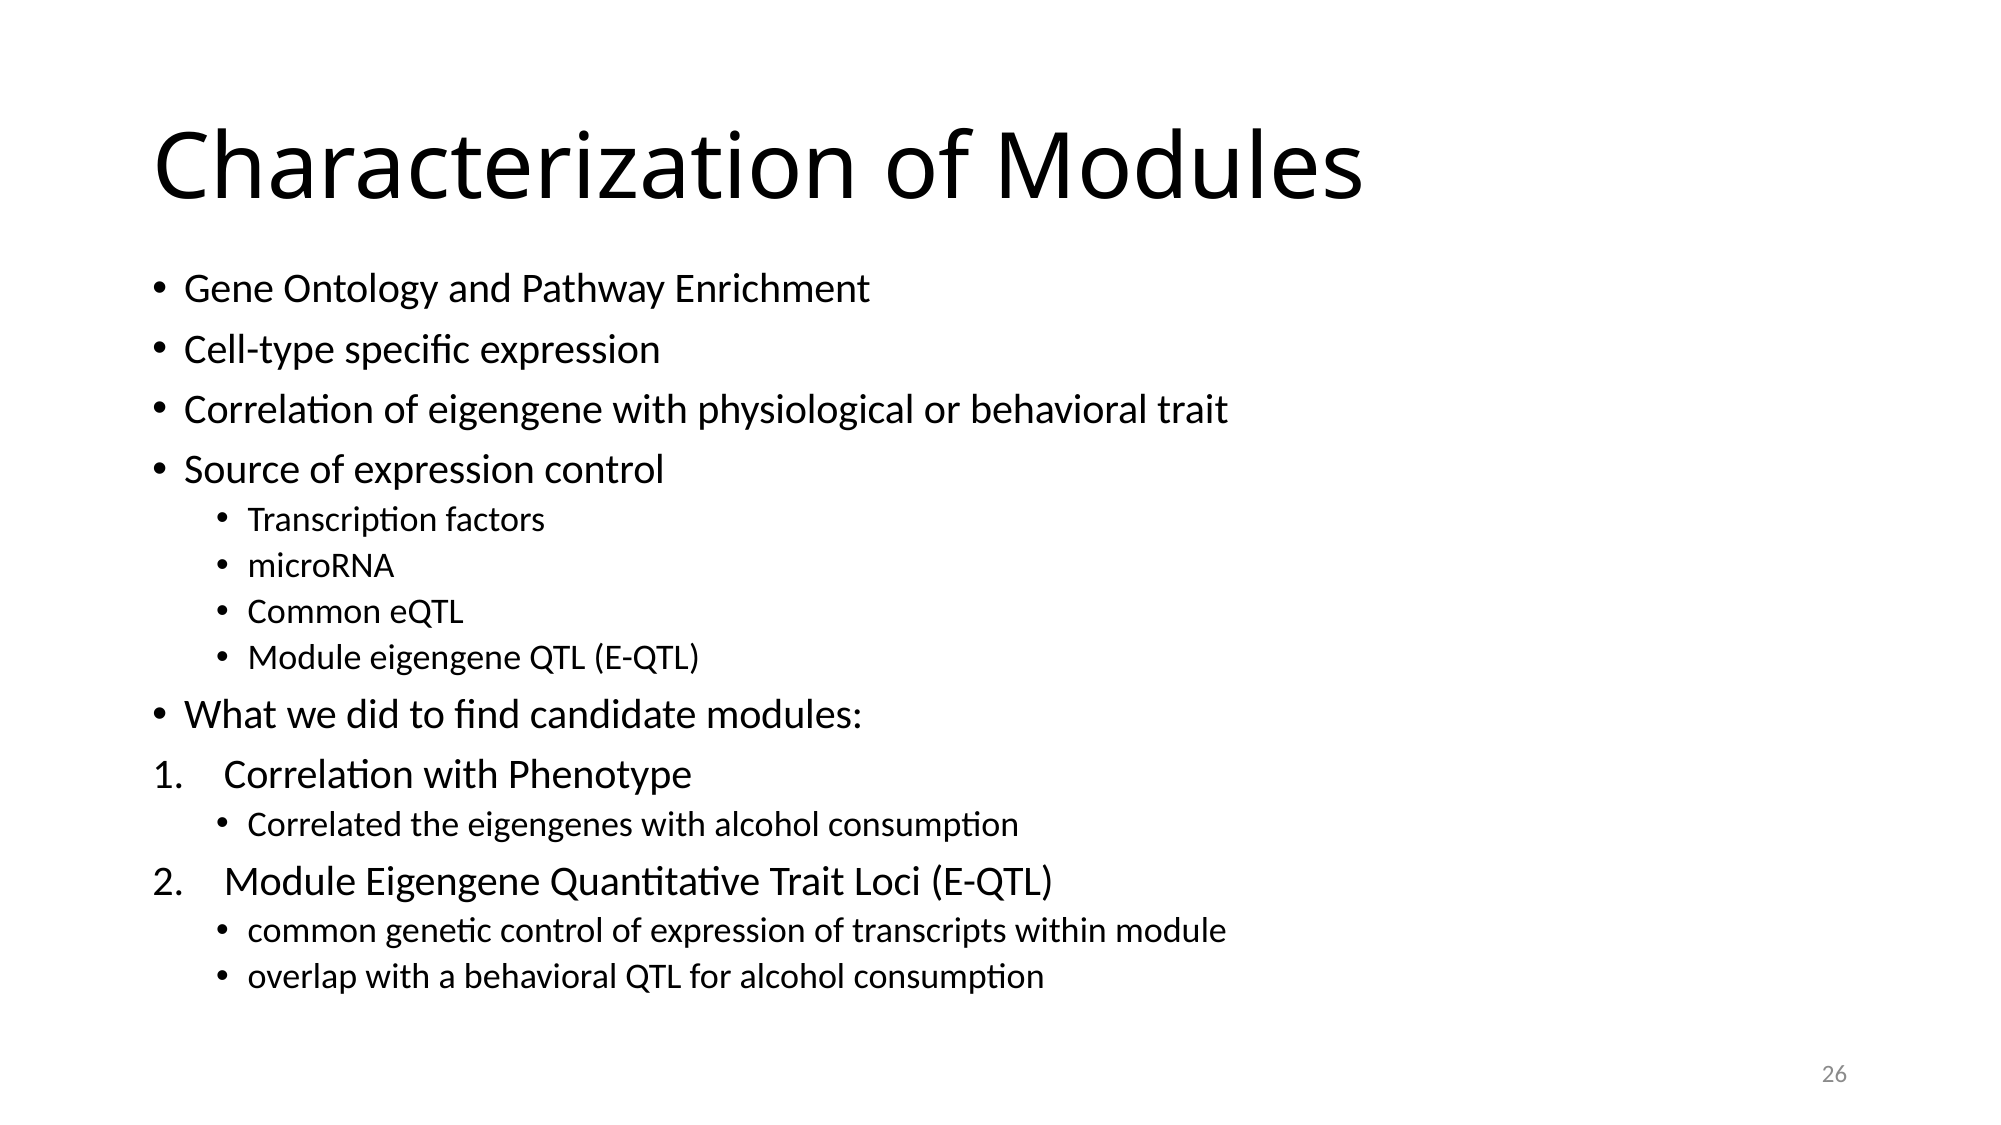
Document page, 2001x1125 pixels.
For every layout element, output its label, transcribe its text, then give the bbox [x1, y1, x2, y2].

title Characterization of Modules [137, 59, 1863, 259]
slide_number 26 [1412, 1042, 1863, 1103]
list Gene Ontology and Pathway Enrichment Cell-type specific expression Correlation of eigengene with physiological or behavioral trait Source of expression control Transcription factors microRNA Common eQTL Module eigengene QTL (E-QTL) What we did to find candidate modules: Correlation with Phenotype Correlated the eigengenes with alcohol consumption Module Eigengene Quantitative Trait Loci (E-QTL) common genetic control of expression of transcripts within module overlap with a behavioral QTL for alcohol consumption [137, 259, 1958, 1014]
